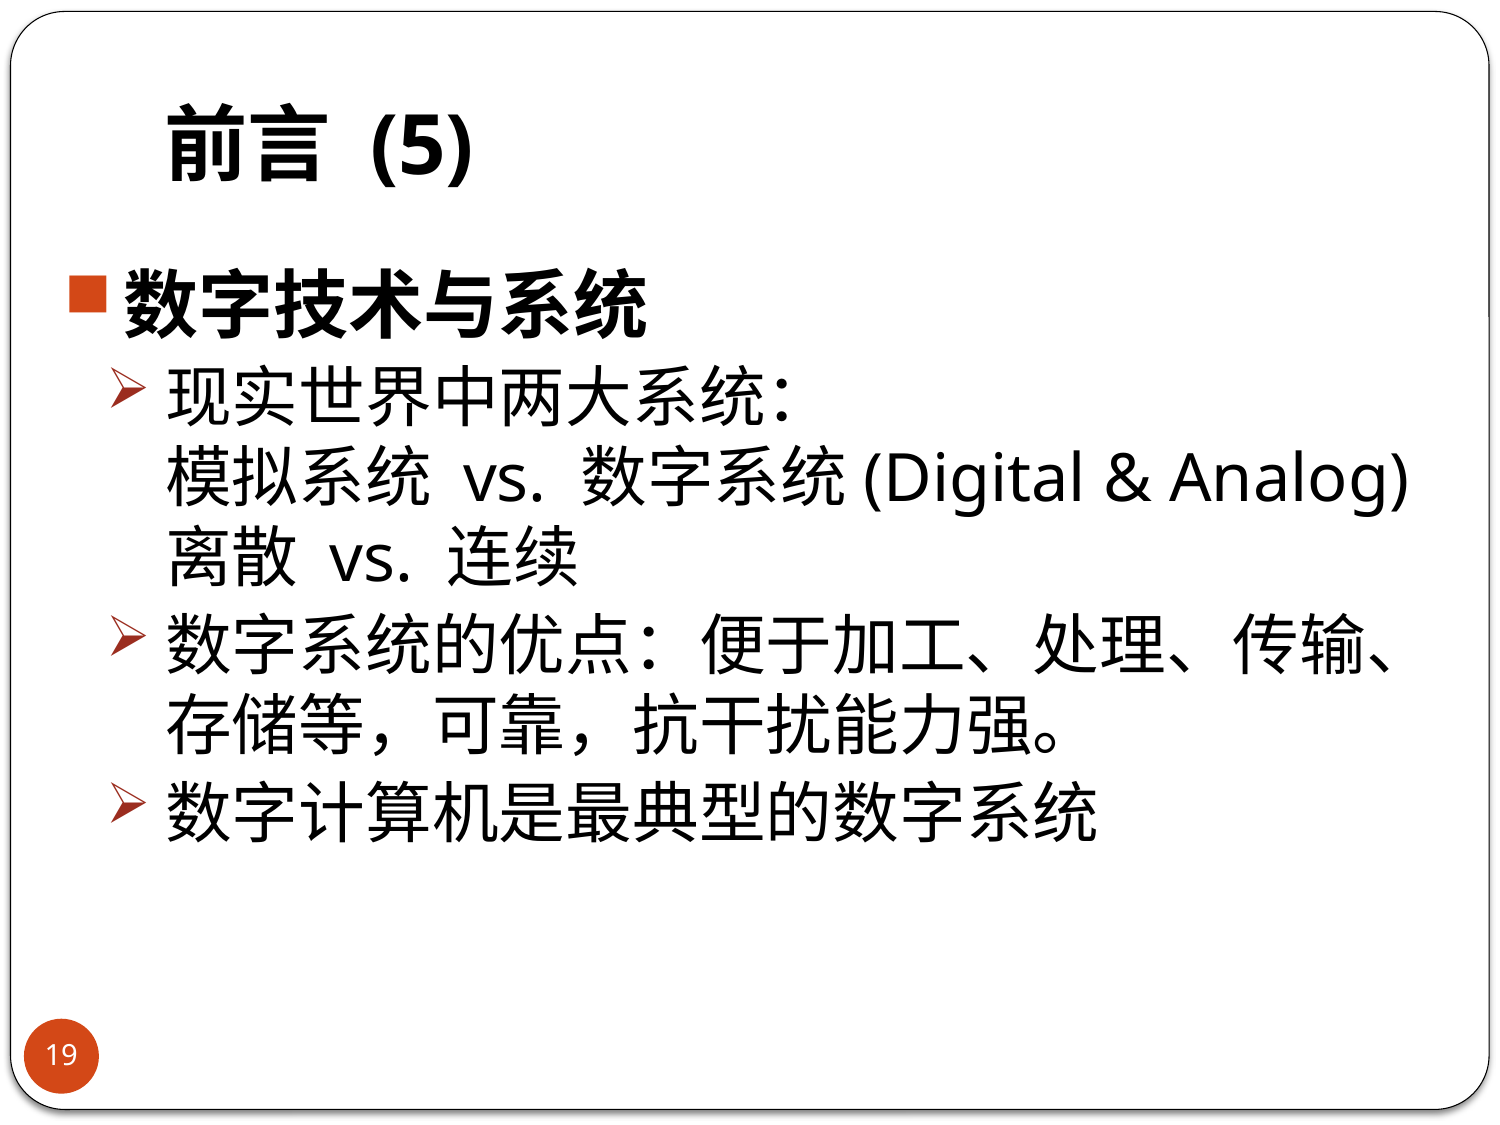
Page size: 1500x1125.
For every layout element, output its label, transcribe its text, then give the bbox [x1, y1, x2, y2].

list 数字技术与系统 现实世界中两大系统： 模拟系统 vs. 数字系统(Digital & Analog) 离散 vs. 连续 数字系统的优点：便于加工、处理、传输、存储等，可靠，抗干扰能力强。 数字计算机是最典型的数字系统 [50, 249, 1500, 1000]
title 前言 (5) [150, 45, 1425, 207]
slide_number 19 [23, 1018, 99, 1094]
